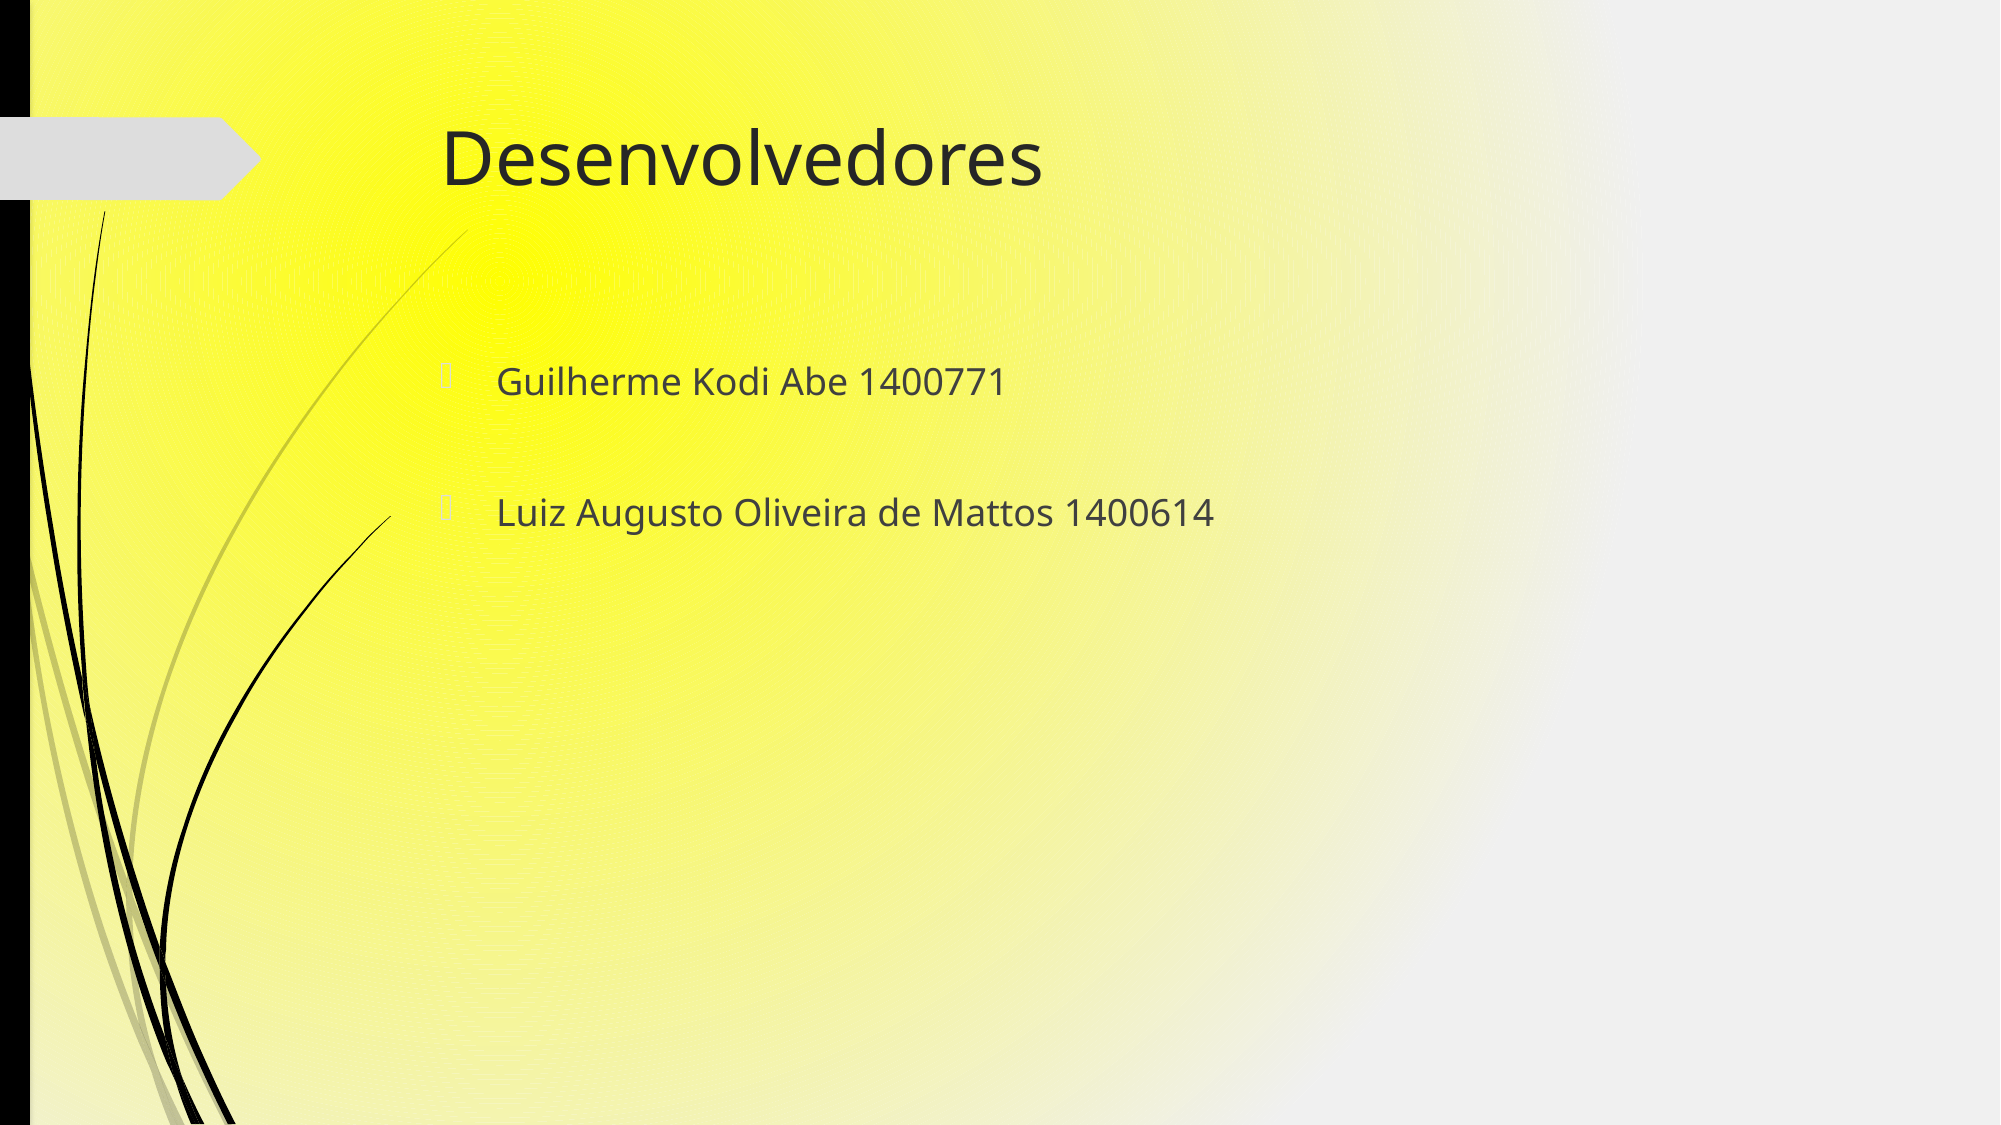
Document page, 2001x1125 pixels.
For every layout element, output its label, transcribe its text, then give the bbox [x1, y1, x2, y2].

list Guilherme Kodi Abe 1400771 Luiz Augusto Oliveira de Mattos 1400614 [424, 350, 1888, 970]
title Desenvolvedores [425, 102, 1888, 313]
